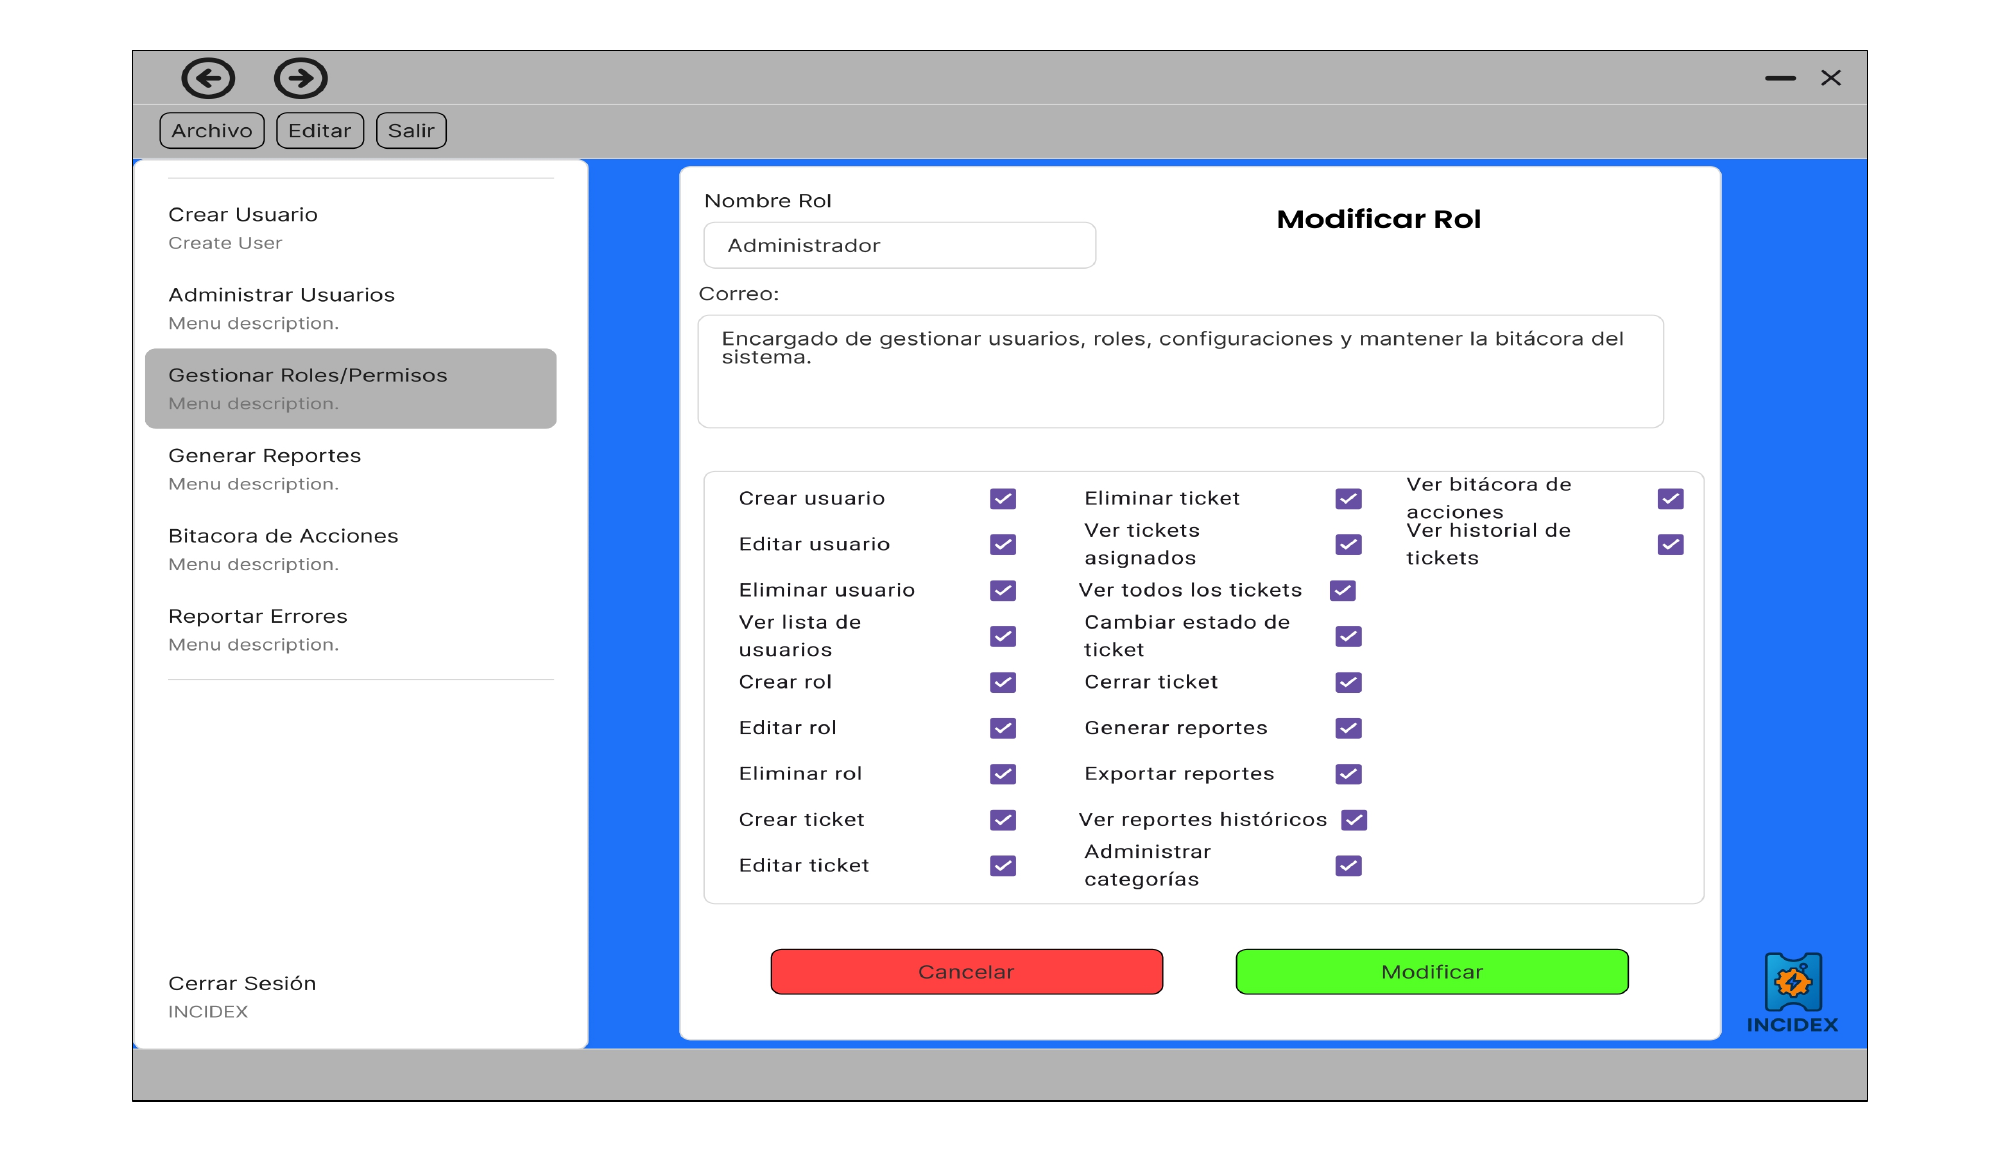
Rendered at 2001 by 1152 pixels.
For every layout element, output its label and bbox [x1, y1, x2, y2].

picture [133, 50, 1867, 1101]
